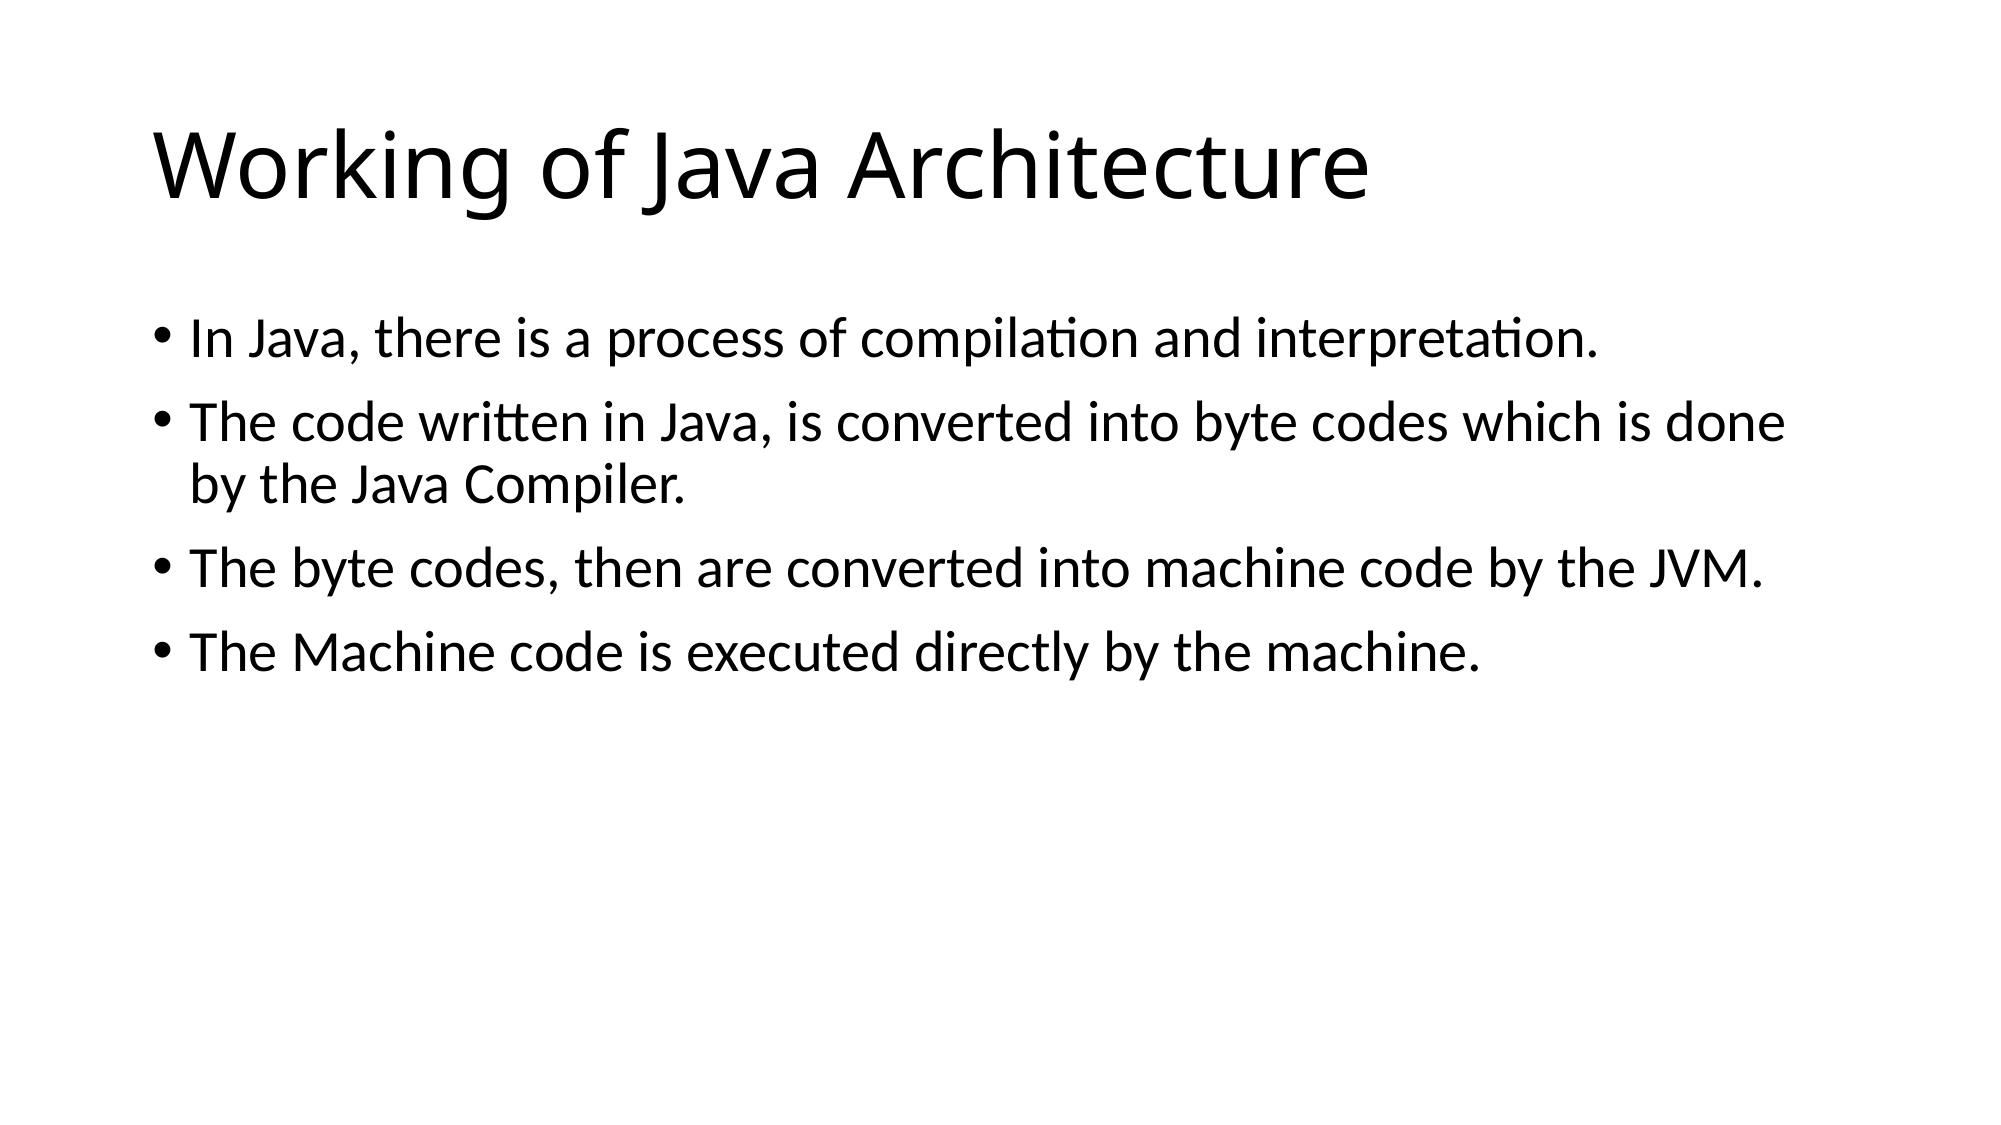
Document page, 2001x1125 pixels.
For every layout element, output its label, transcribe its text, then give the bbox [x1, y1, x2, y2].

list In Java, there is a process of compilation and interpretation. The code written in Java, is converted into byte codes which is done by the Java Compiler. The byte codes, then are converted into machine code by the JVM. The Machine code is executed directly by the machine. [137, 299, 1863, 1014]
title Working of Java Architecture [137, 59, 1863, 278]
